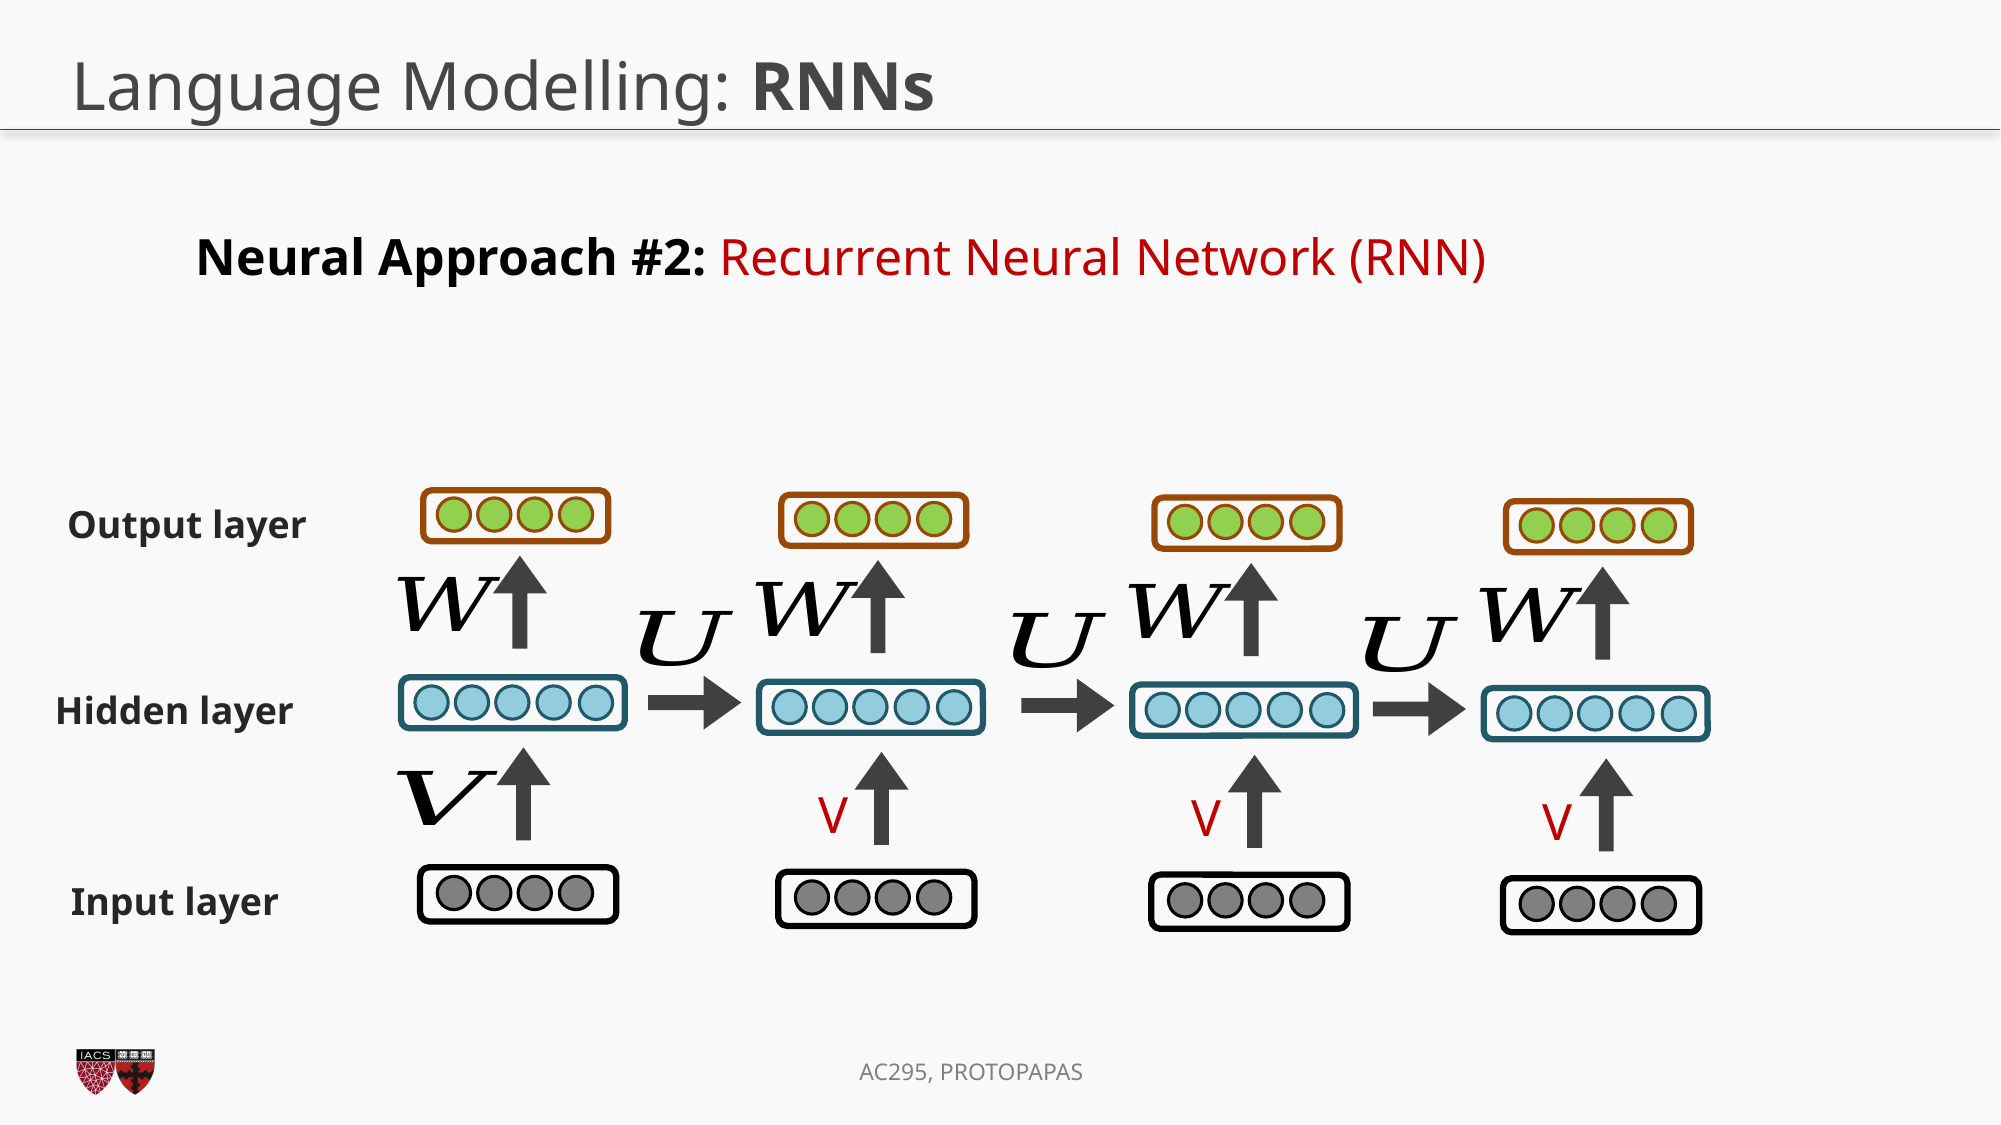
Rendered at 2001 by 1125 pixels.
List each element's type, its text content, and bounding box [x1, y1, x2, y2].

text_box [557, 874, 595, 912]
text_box [453, 683, 491, 722]
text_box [421, 488, 611, 544]
text_box [491, 553, 549, 651]
picture [75, 1049, 155, 1095]
text_box Hidden layer [24, 670, 310, 748]
text_box [398, 675, 620, 731]
text_box Input layer [43, 861, 295, 939]
text_box Neural Approach #2: Recurrent Neural Network (RNN) [180, 205, 1551, 312]
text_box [626, 391, 1012, 1022]
text_box [417, 865, 619, 924]
text_box Output layer [39, 484, 322, 562]
text_box [412, 683, 451, 722]
title Language Modelling: RNNs [56, 36, 1524, 227]
text_box [534, 683, 573, 722]
text_box [577, 684, 615, 722]
text_box [493, 683, 532, 722]
text_box [494, 745, 553, 843]
text_box [435, 874, 473, 912]
text_box [475, 874, 514, 912]
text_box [999, 394, 1385, 1025]
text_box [1350, 397, 1736, 1028]
text_box [516, 874, 554, 912]
